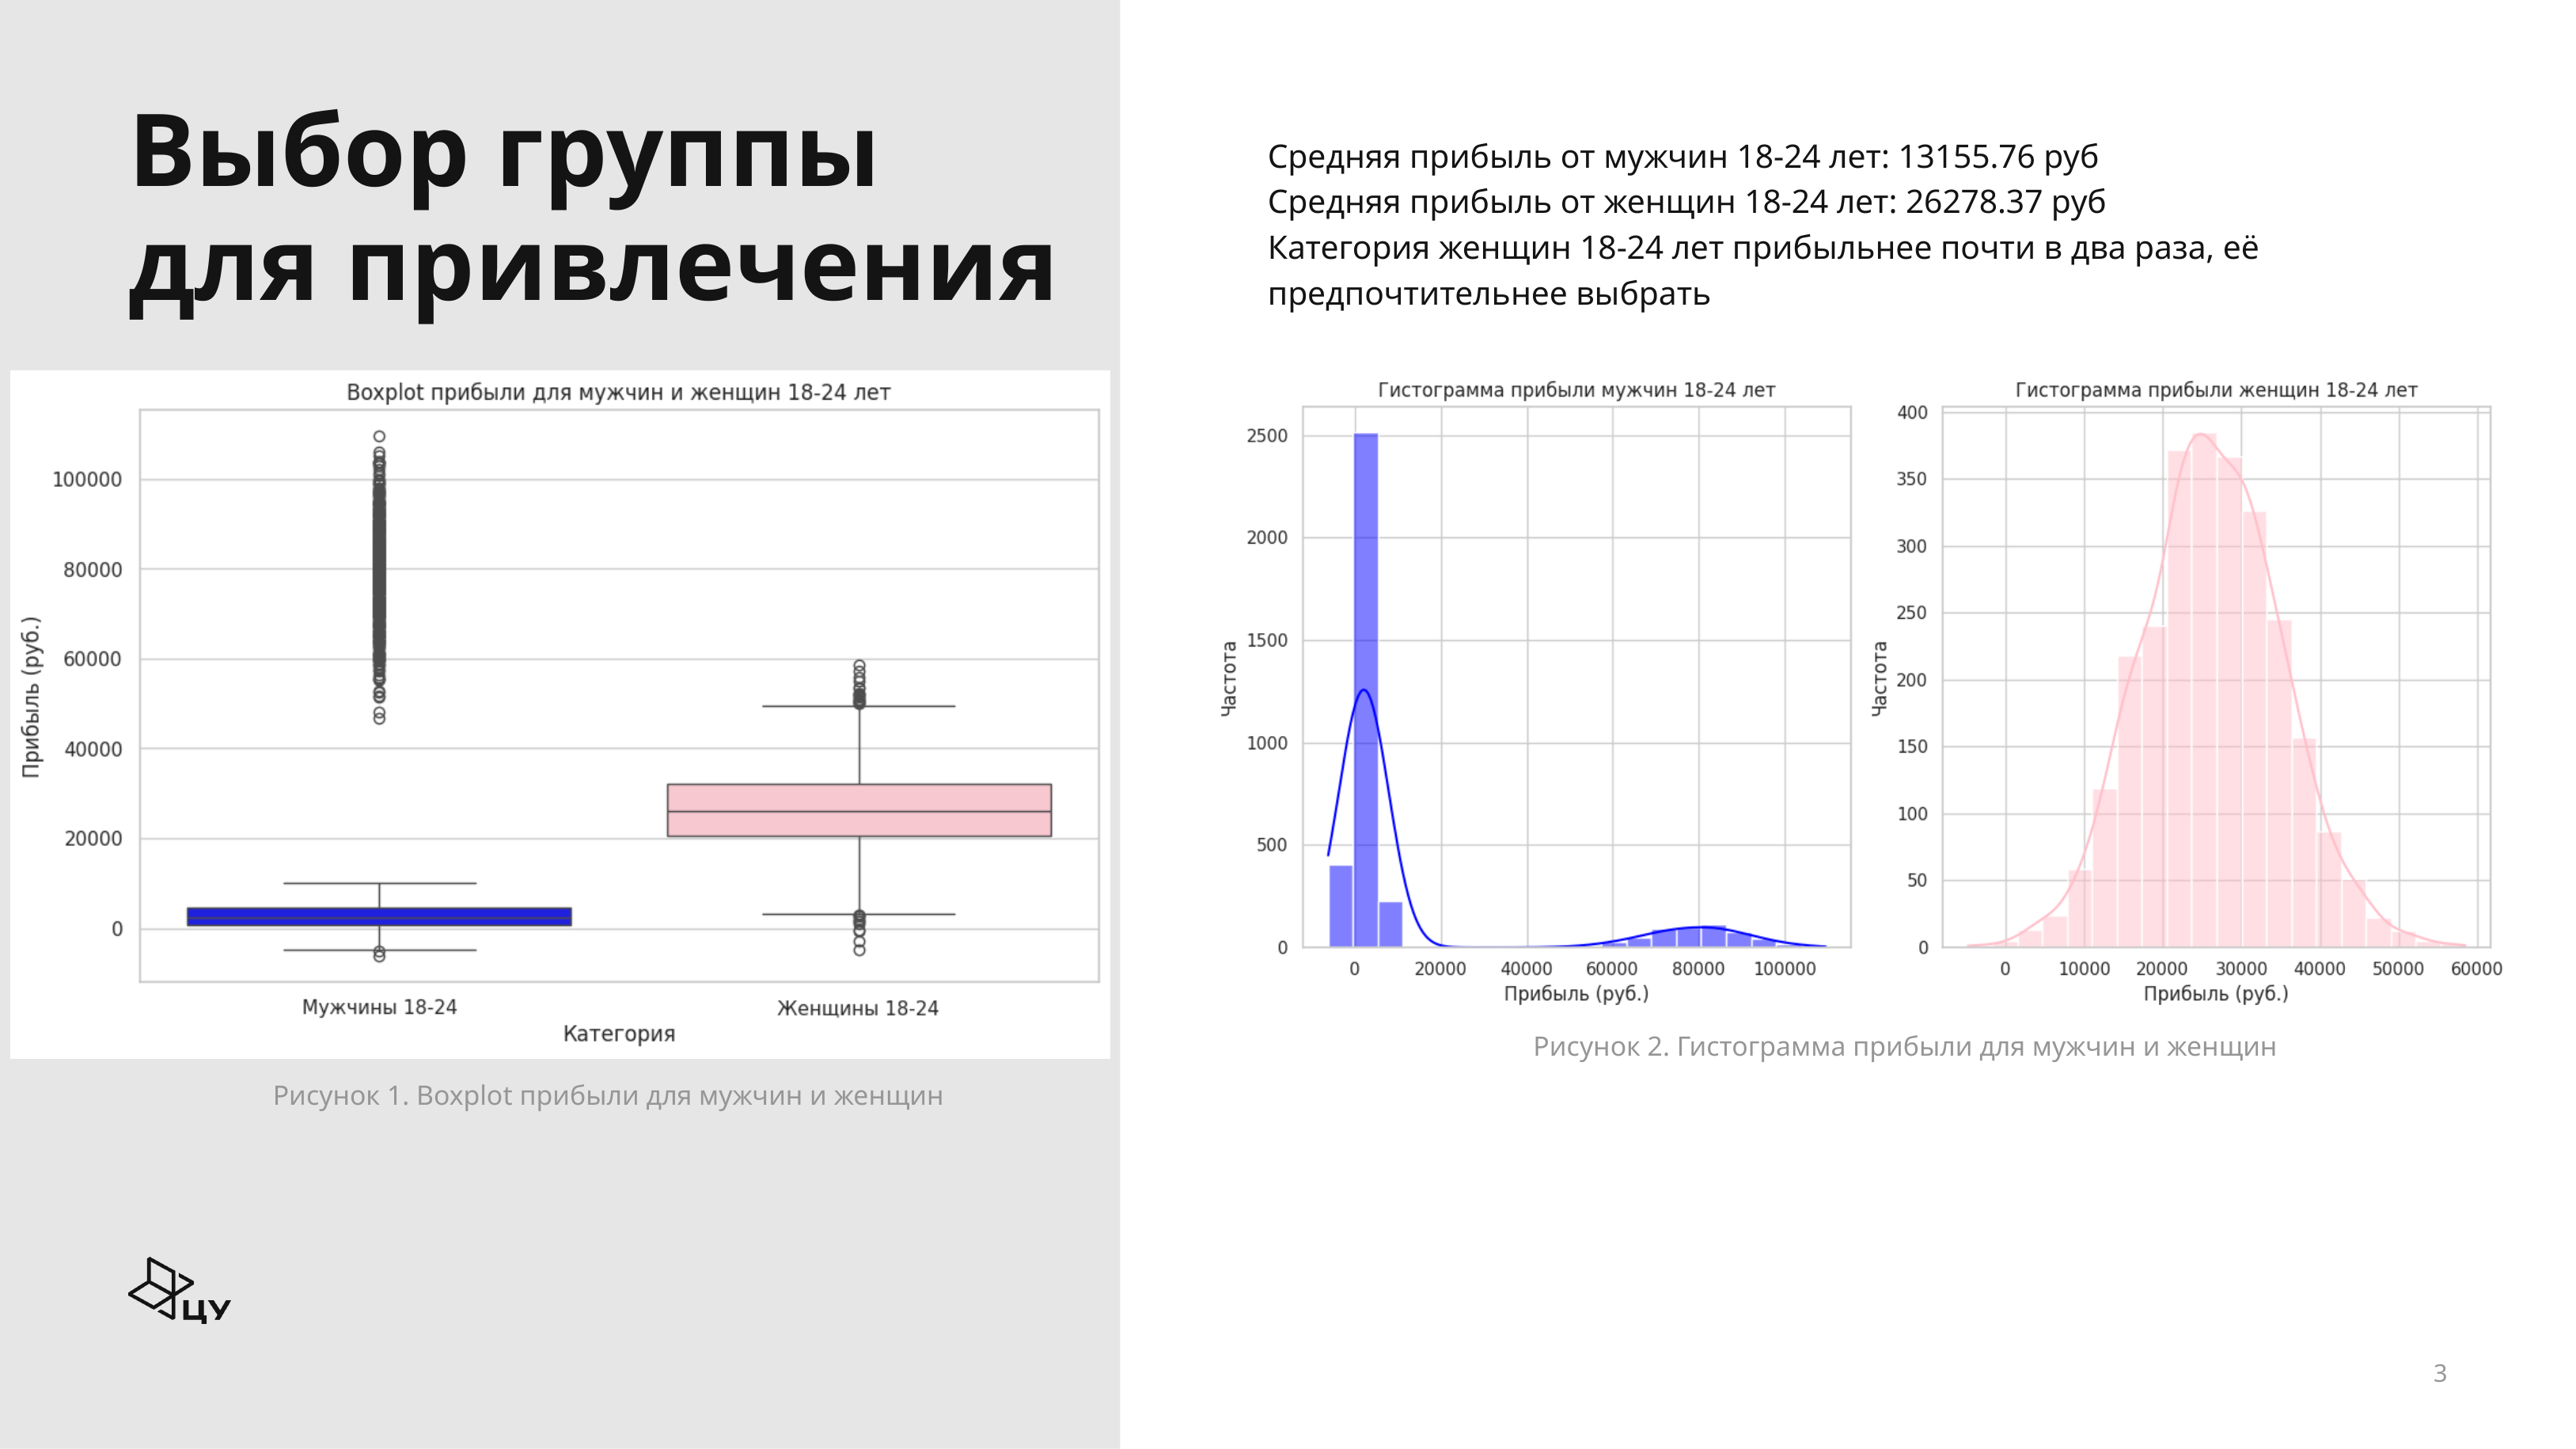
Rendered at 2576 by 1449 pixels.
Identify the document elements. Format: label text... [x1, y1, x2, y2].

text_box 3 [2295, 1336, 2448, 1413]
picture [1209, 370, 2515, 1016]
text_box Рисунок 2. Гистограмма прибыли для мужчин и женщин [1515, 1030, 2295, 1062]
text_box [0, 0, 1121, 1449]
picture [128, 1257, 231, 1324]
text_box Рисунок 1. Boxplot прибыли для мужчин и женщин [218, 1078, 999, 1111]
picture [10, 370, 1110, 1059]
text_box Выбор группы для привлечения [128, 92, 1088, 321]
text_box Средняя прибыль от мужчин 18-24 лет: 13155.76 руб Средняя прибыль от женщин 18-24 лет: 26278.37 руб Категория женщин 18-24 лет прибыльнее почти в два раза, её предпочтительнее выбрать [1267, 128, 2456, 312]
